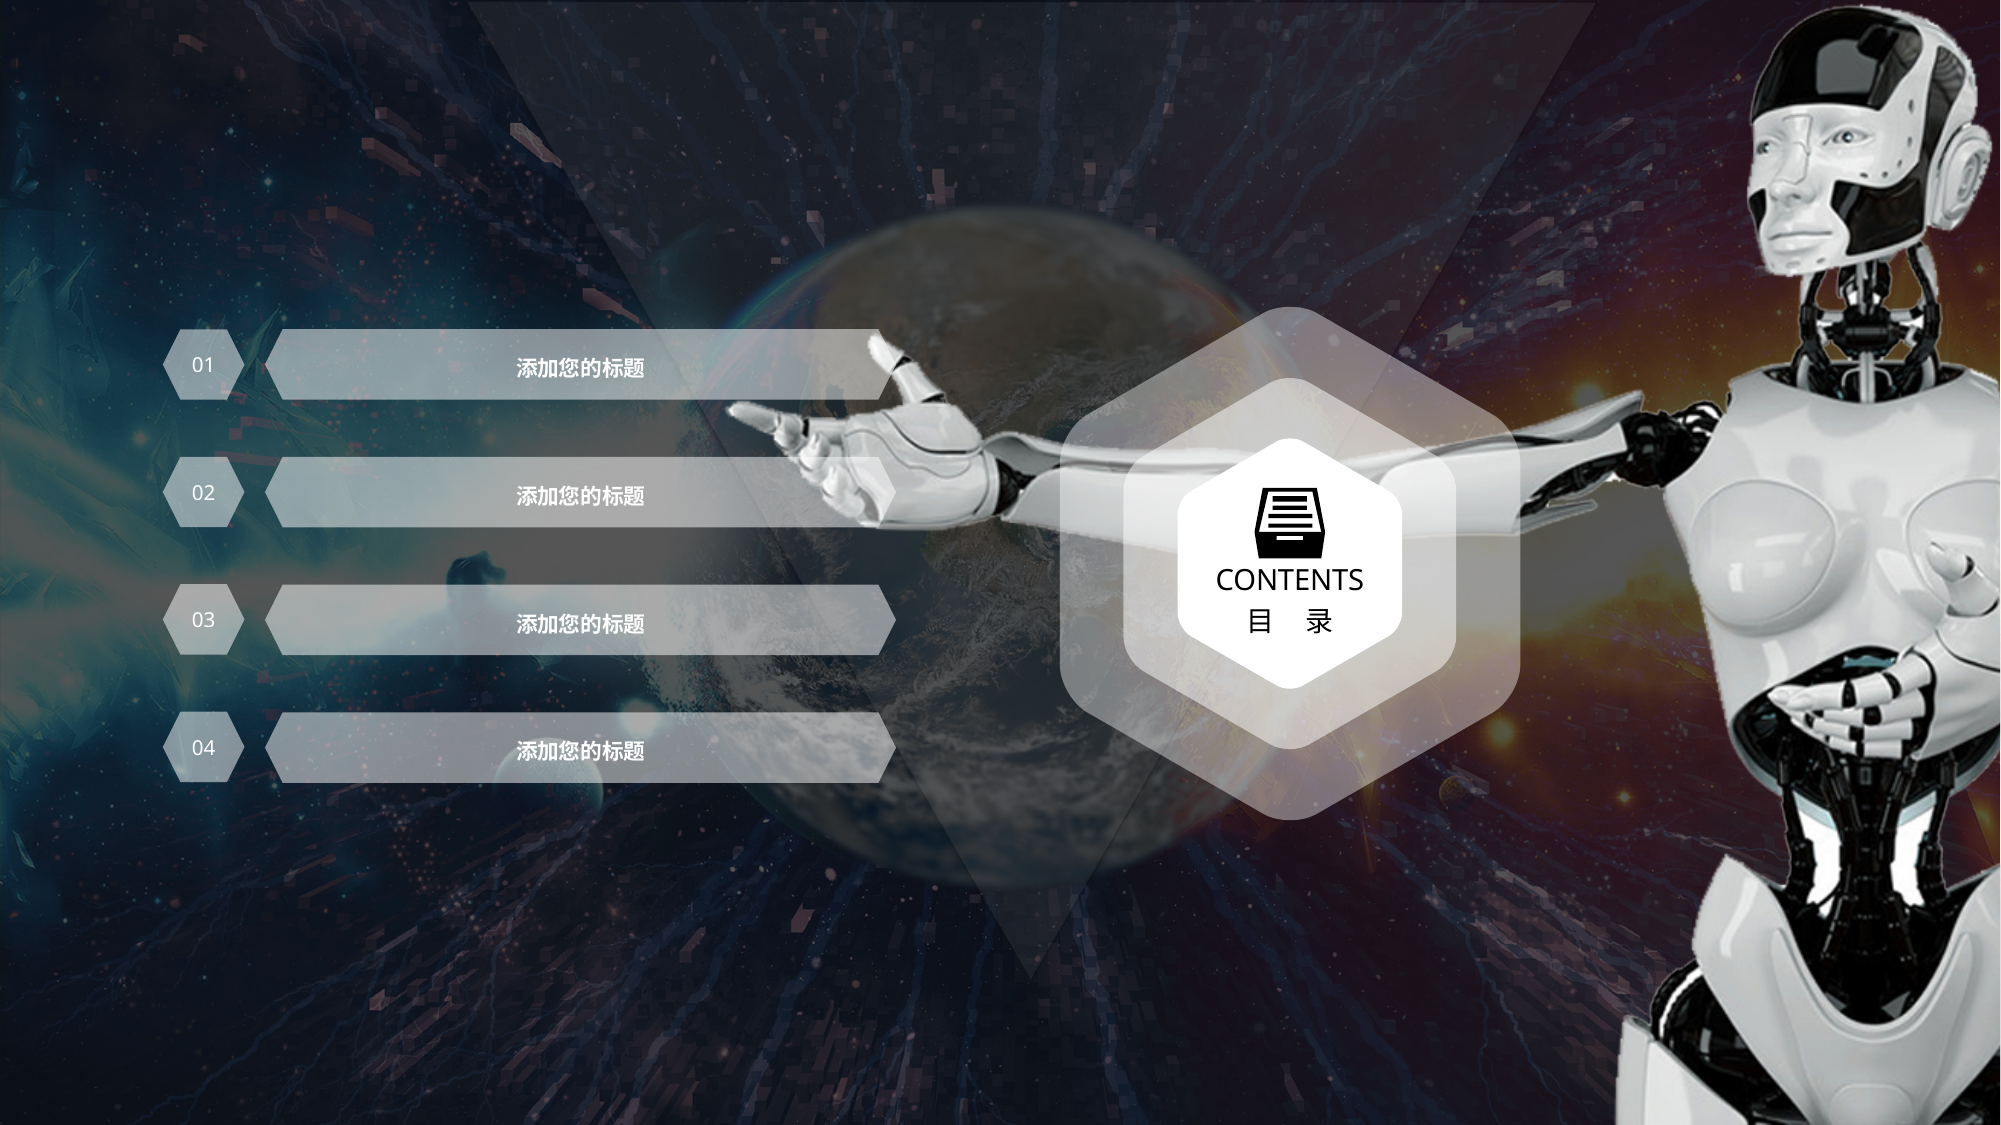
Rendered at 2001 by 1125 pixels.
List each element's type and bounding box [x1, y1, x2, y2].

text_box [162, 456, 897, 528]
picture [709, 0, 2001, 1125]
text_box [162, 584, 897, 656]
text_box [1059, 306, 1521, 821]
text_box [162, 329, 897, 400]
text_box [162, 711, 897, 783]
